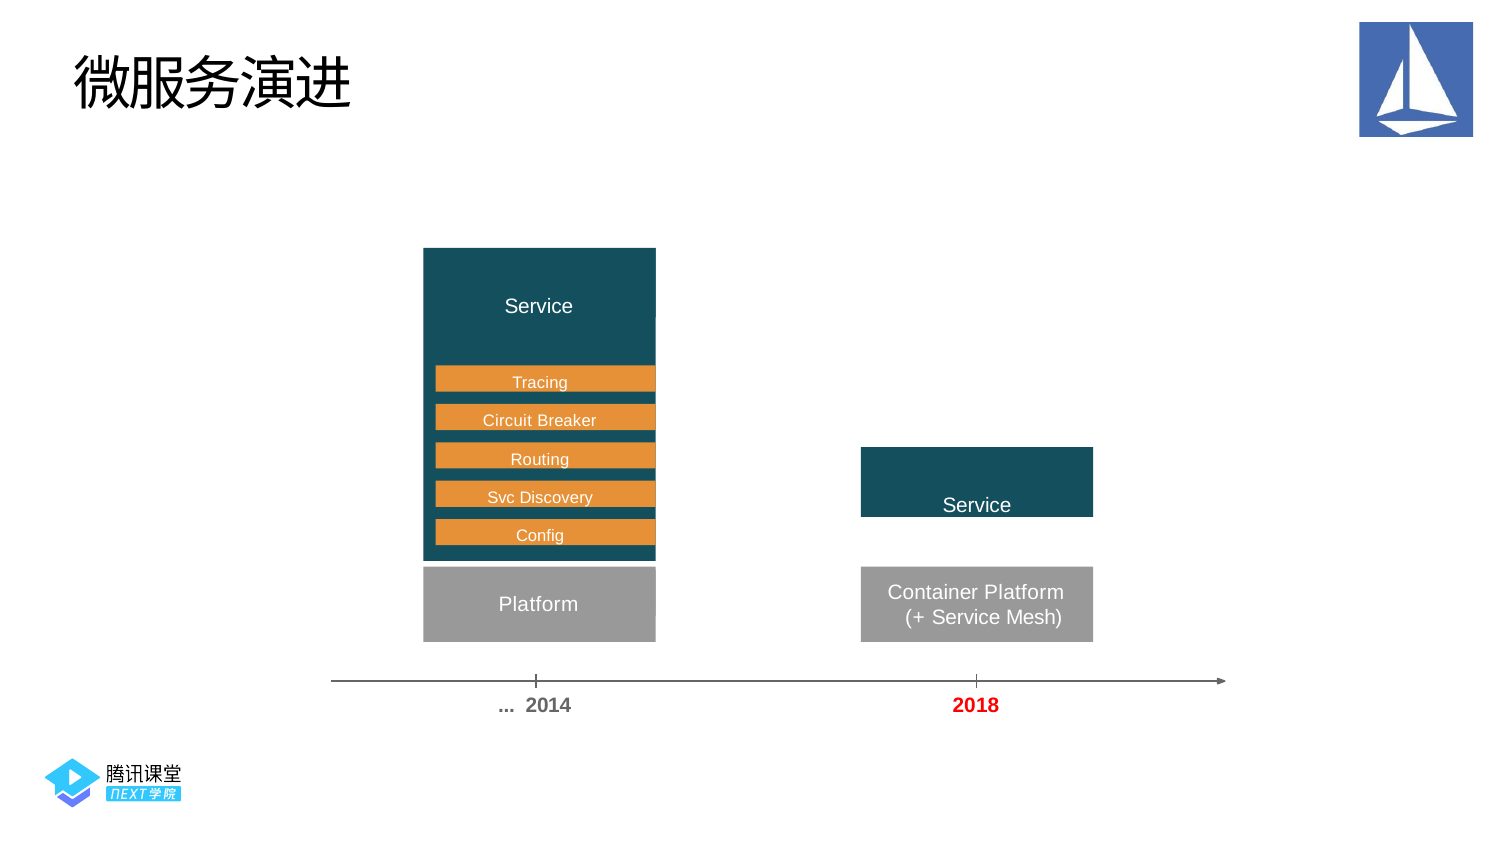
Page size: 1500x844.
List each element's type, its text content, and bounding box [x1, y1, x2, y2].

text_box [423, 566, 656, 642]
title 微服务演进 [70, 8, 801, 152]
text_box Service [435, 248, 656, 318]
text_box Container Platform (+ Service Mesh) [860, 576, 1094, 629]
text_box ... 2014 [496, 689, 600, 717]
text_box [860, 566, 1094, 576]
text_box [423, 247, 656, 561]
text_box Svc Discovery [435, 480, 656, 507]
text_box Config [435, 519, 656, 546]
text_box [1217, 678, 1225, 684]
text_box Circuit Breaker [435, 403, 656, 431]
text_box Service [860, 447, 1094, 517]
text_box [860, 629, 1094, 642]
text_box Platform [435, 569, 656, 616]
picture [41, 744, 186, 817]
text_box Tracing [435, 365, 656, 392]
text_box [1359, 22, 1474, 137]
text_box 2018 [950, 689, 1003, 717]
text_box Routing [435, 442, 656, 469]
